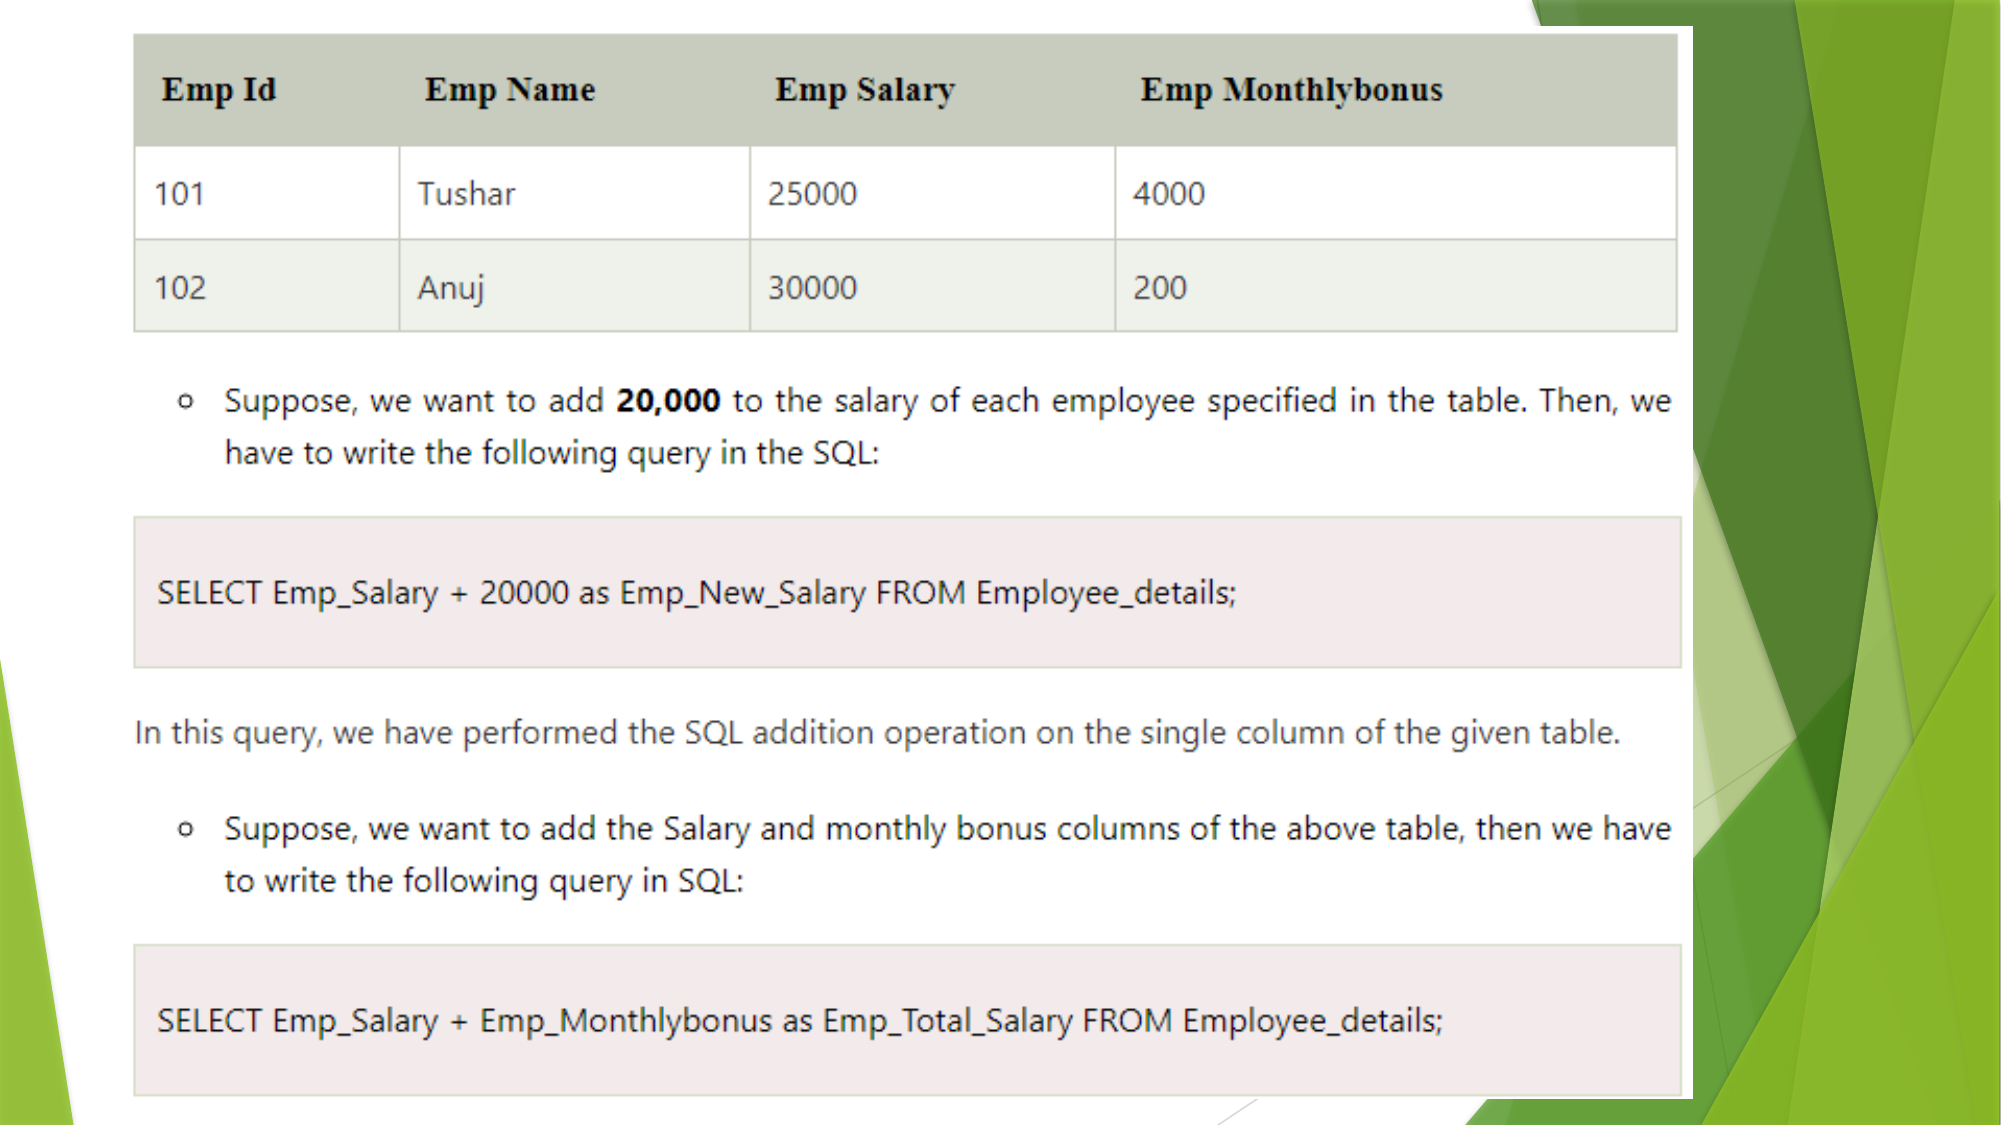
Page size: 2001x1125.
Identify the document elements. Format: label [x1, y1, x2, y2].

list [110, 25, 1693, 1100]
